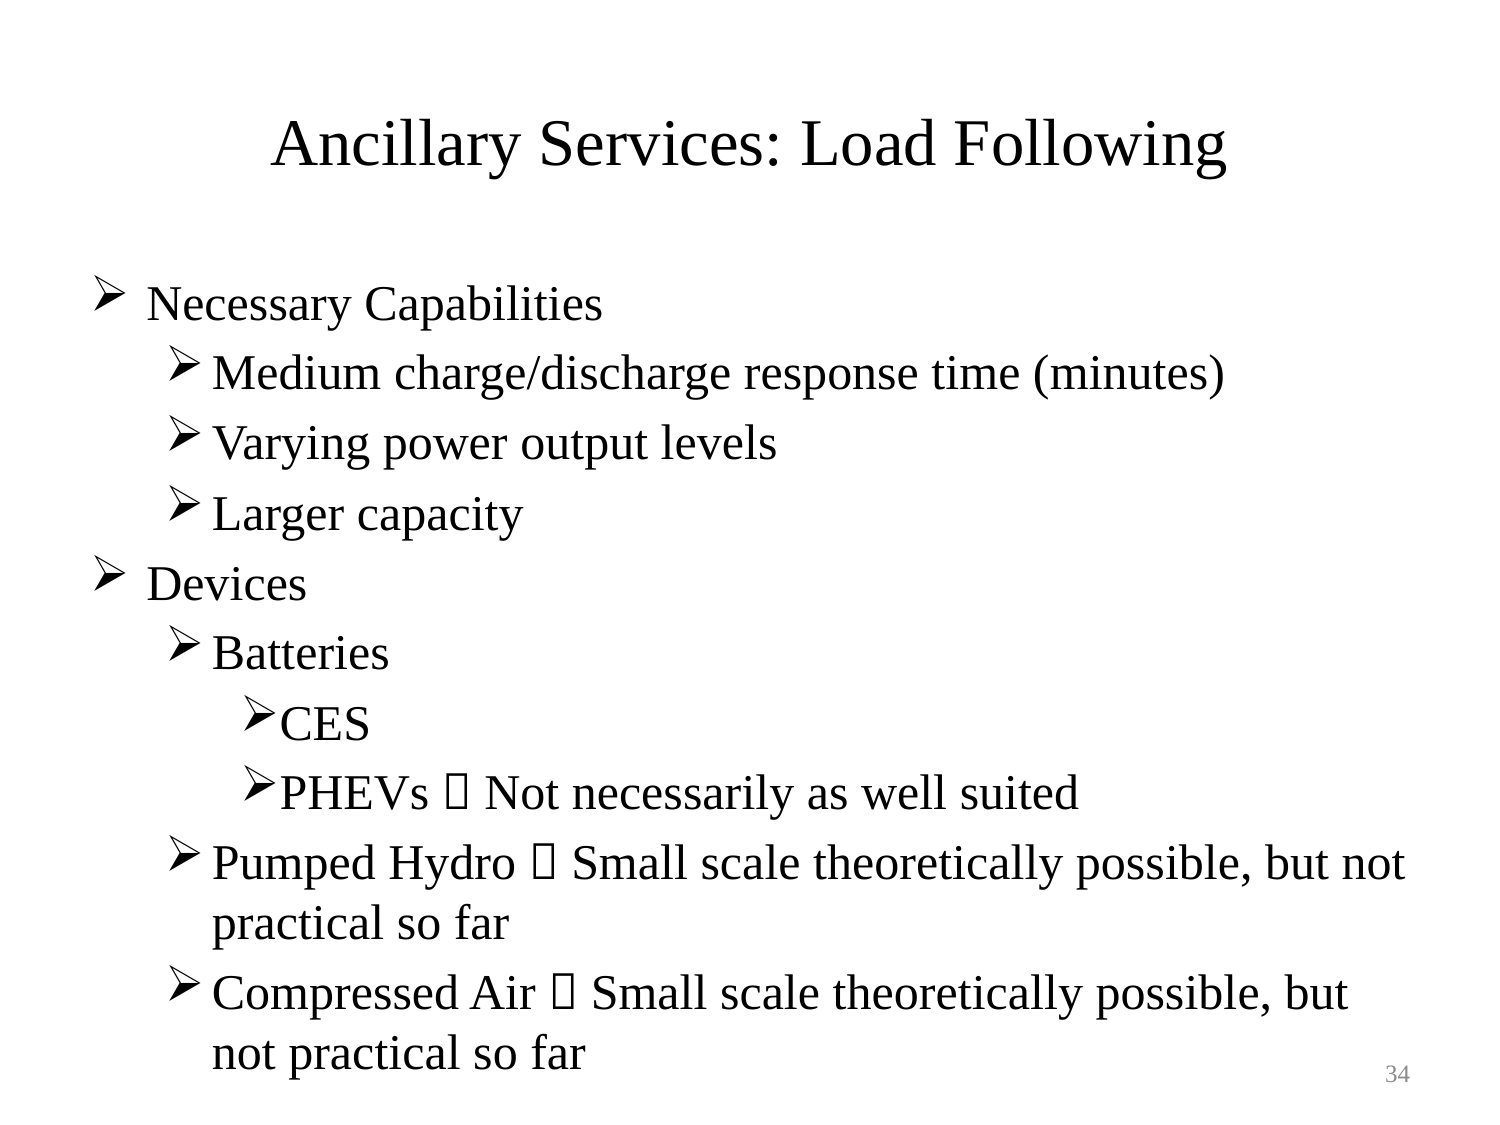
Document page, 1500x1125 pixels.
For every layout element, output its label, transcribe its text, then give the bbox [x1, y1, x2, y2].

list Necessary Capabilities Medium charge/discharge response time (minutes) Varying power output levels Larger capacity Devices Batteries CES PHEVs  Not necessarily as well suited Pumped Hydro  Small scale theoretically possible, but not practical so far Compressed Air  Small scale theoretically possible, but not practical so far [75, 262, 1425, 1005]
title Ancillary Services: Load Following [75, 45, 1425, 233]
slide_number 34 [1074, 1042, 1425, 1103]
